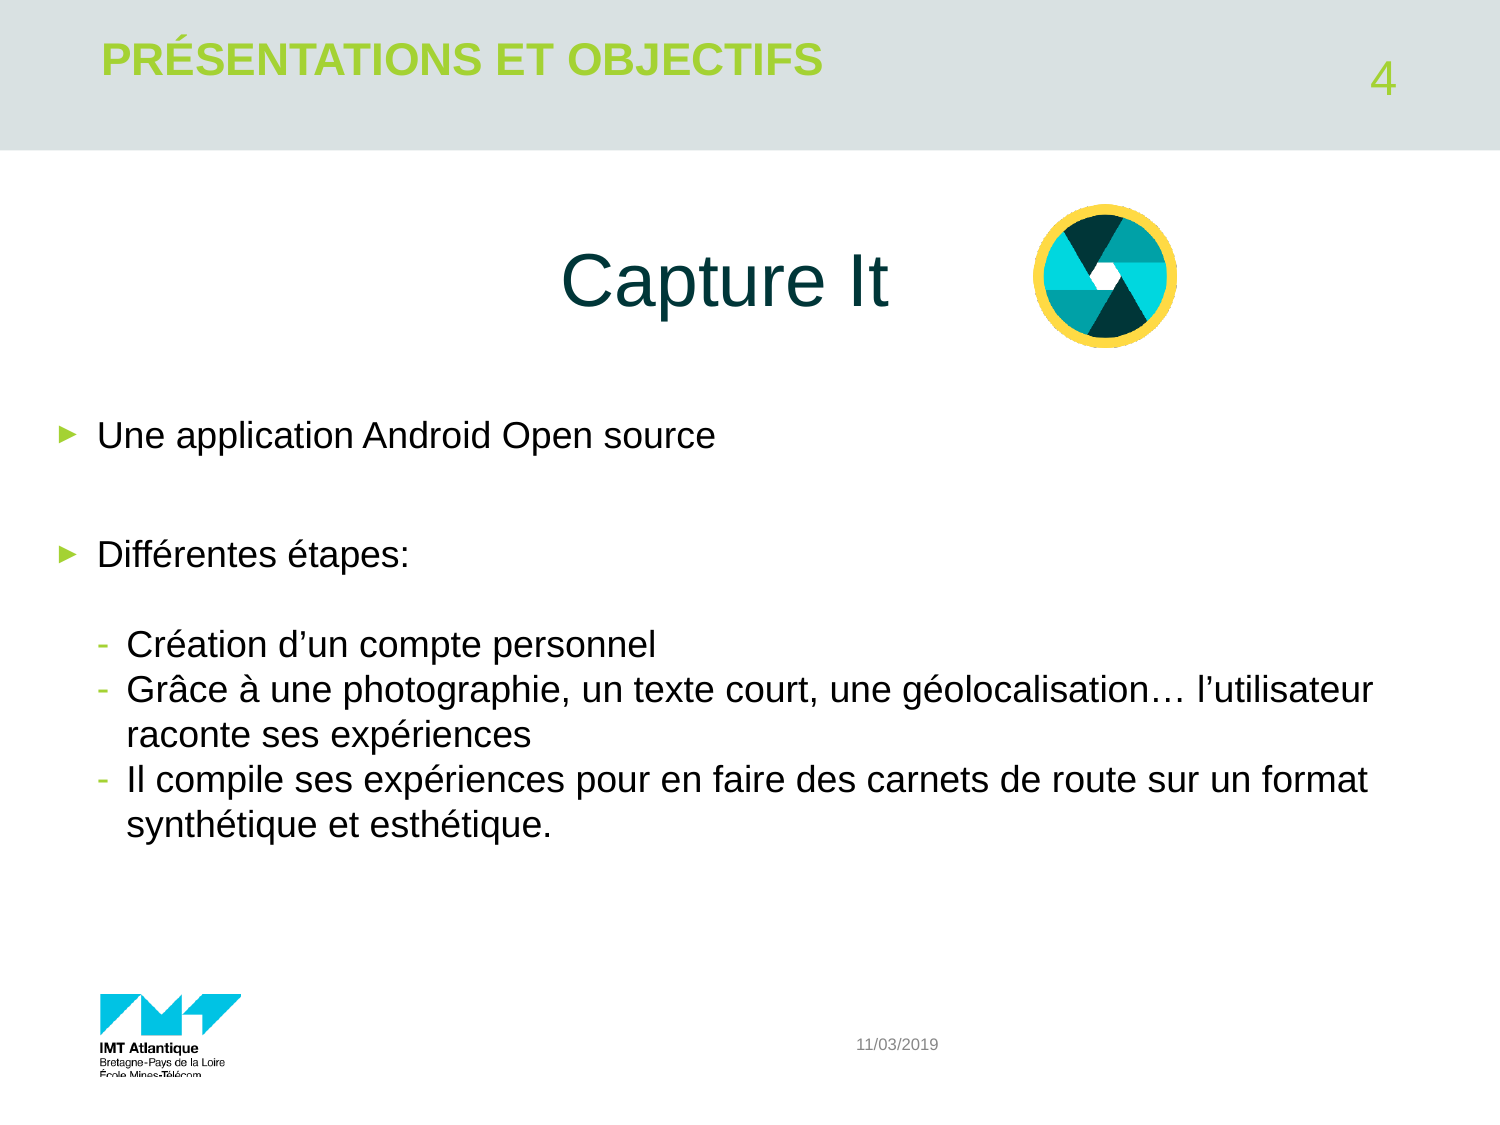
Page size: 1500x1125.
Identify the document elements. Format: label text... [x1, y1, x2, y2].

title Présentations et objectifs [101, 0, 1252, 85]
slide_number 4 [1257, 42, 1398, 110]
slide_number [856, 994, 1247, 1054]
picture [1033, 203, 1177, 348]
list Capture It Une application Android Open source Différentes étapes: Création d’un compte personnel Grâce à une photographie, un texte court, une géolocalisation… l’utilisateur raconte ses expériences Il compile ses expériences pour en faire des carnets de route sur un format synthétique et esthétique. [53, 230, 1398, 953]
